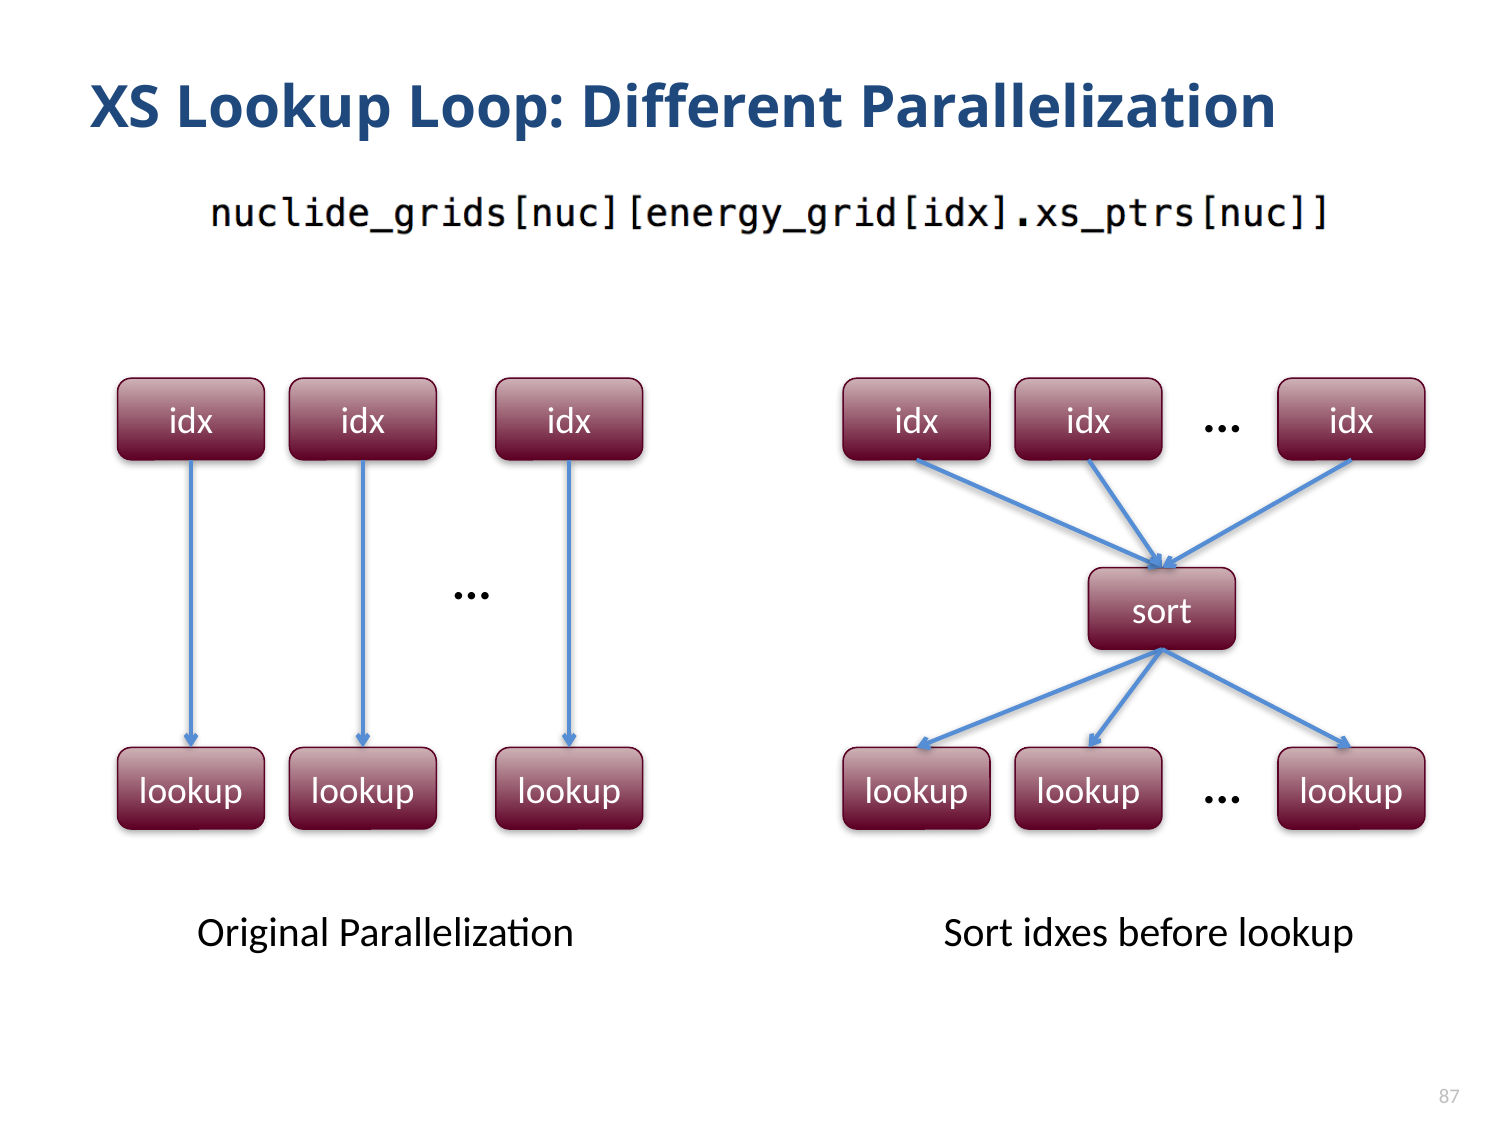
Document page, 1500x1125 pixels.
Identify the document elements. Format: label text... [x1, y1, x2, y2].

text_box ... [437, 541, 507, 617]
text_box lookup [495, 746, 644, 830]
text_box lookup [1277, 746, 1426, 830]
title XS Lookup Loop: Different Parallelization [75, 45, 1425, 163]
text_box idx [288, 377, 438, 461]
text_box ... [1187, 756, 1258, 821]
text_box lookup [842, 746, 991, 830]
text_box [1088, 459, 1160, 568]
text_box Original Parallelization [182, 897, 590, 963]
text_box idx [842, 377, 991, 461]
text_box lookup [116, 746, 266, 830]
text_box idx [495, 377, 644, 461]
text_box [1088, 648, 1160, 748]
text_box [1161, 648, 1352, 748]
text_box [1161, 459, 1352, 568]
text_box idx [1014, 377, 1163, 458]
text_box Sort idxes before lookup [928, 897, 1370, 963]
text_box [916, 648, 1087, 748]
text_box idx [116, 377, 266, 461]
picture [190, 178, 1344, 248]
slide_number 87 [1125, 1065, 1475, 1125]
text_box idx [1277, 377, 1426, 461]
text_box lookup [1014, 756, 1163, 830]
text_box lookup [288, 746, 438, 830]
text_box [916, 459, 1087, 568]
text_box ... [1187, 374, 1258, 450]
text_box sort [1087, 577, 1237, 647]
